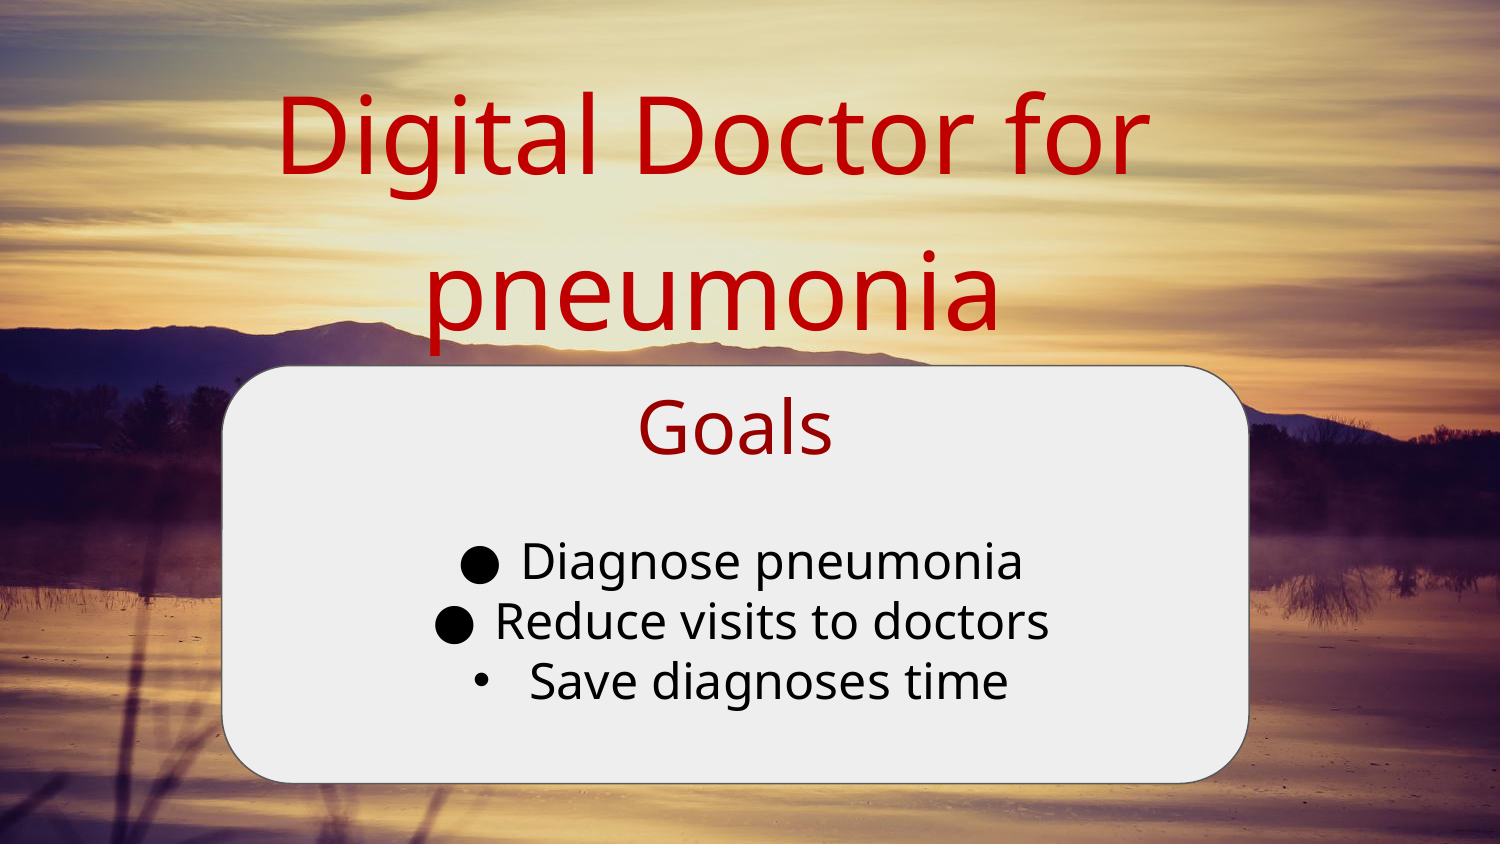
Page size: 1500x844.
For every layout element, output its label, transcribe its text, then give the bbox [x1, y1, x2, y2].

text_box Goals Diagnose pneumonia Reduce visits to doctors Save diagnoses time [221, 365, 1250, 784]
text_box Digital Doctor for pneumonia [53, 120, 1373, 272]
picture [0, 0, 1500, 844]
